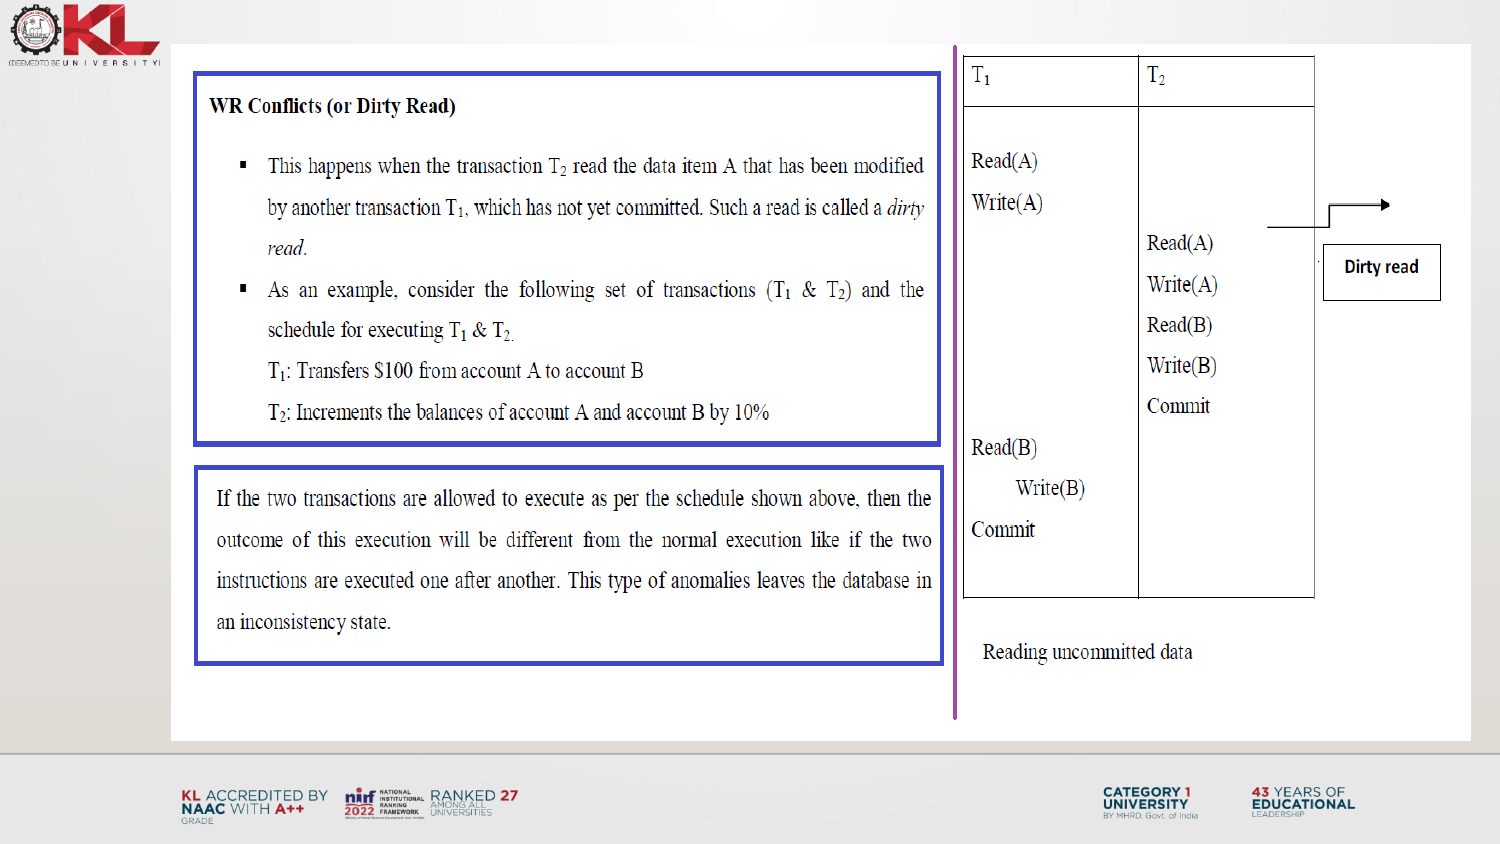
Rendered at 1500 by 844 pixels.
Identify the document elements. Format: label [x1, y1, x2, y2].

picture [1085, 784, 1360, 826]
picture [171, 44, 1471, 741]
picture [178, 784, 537, 828]
picture [9, 4, 160, 66]
